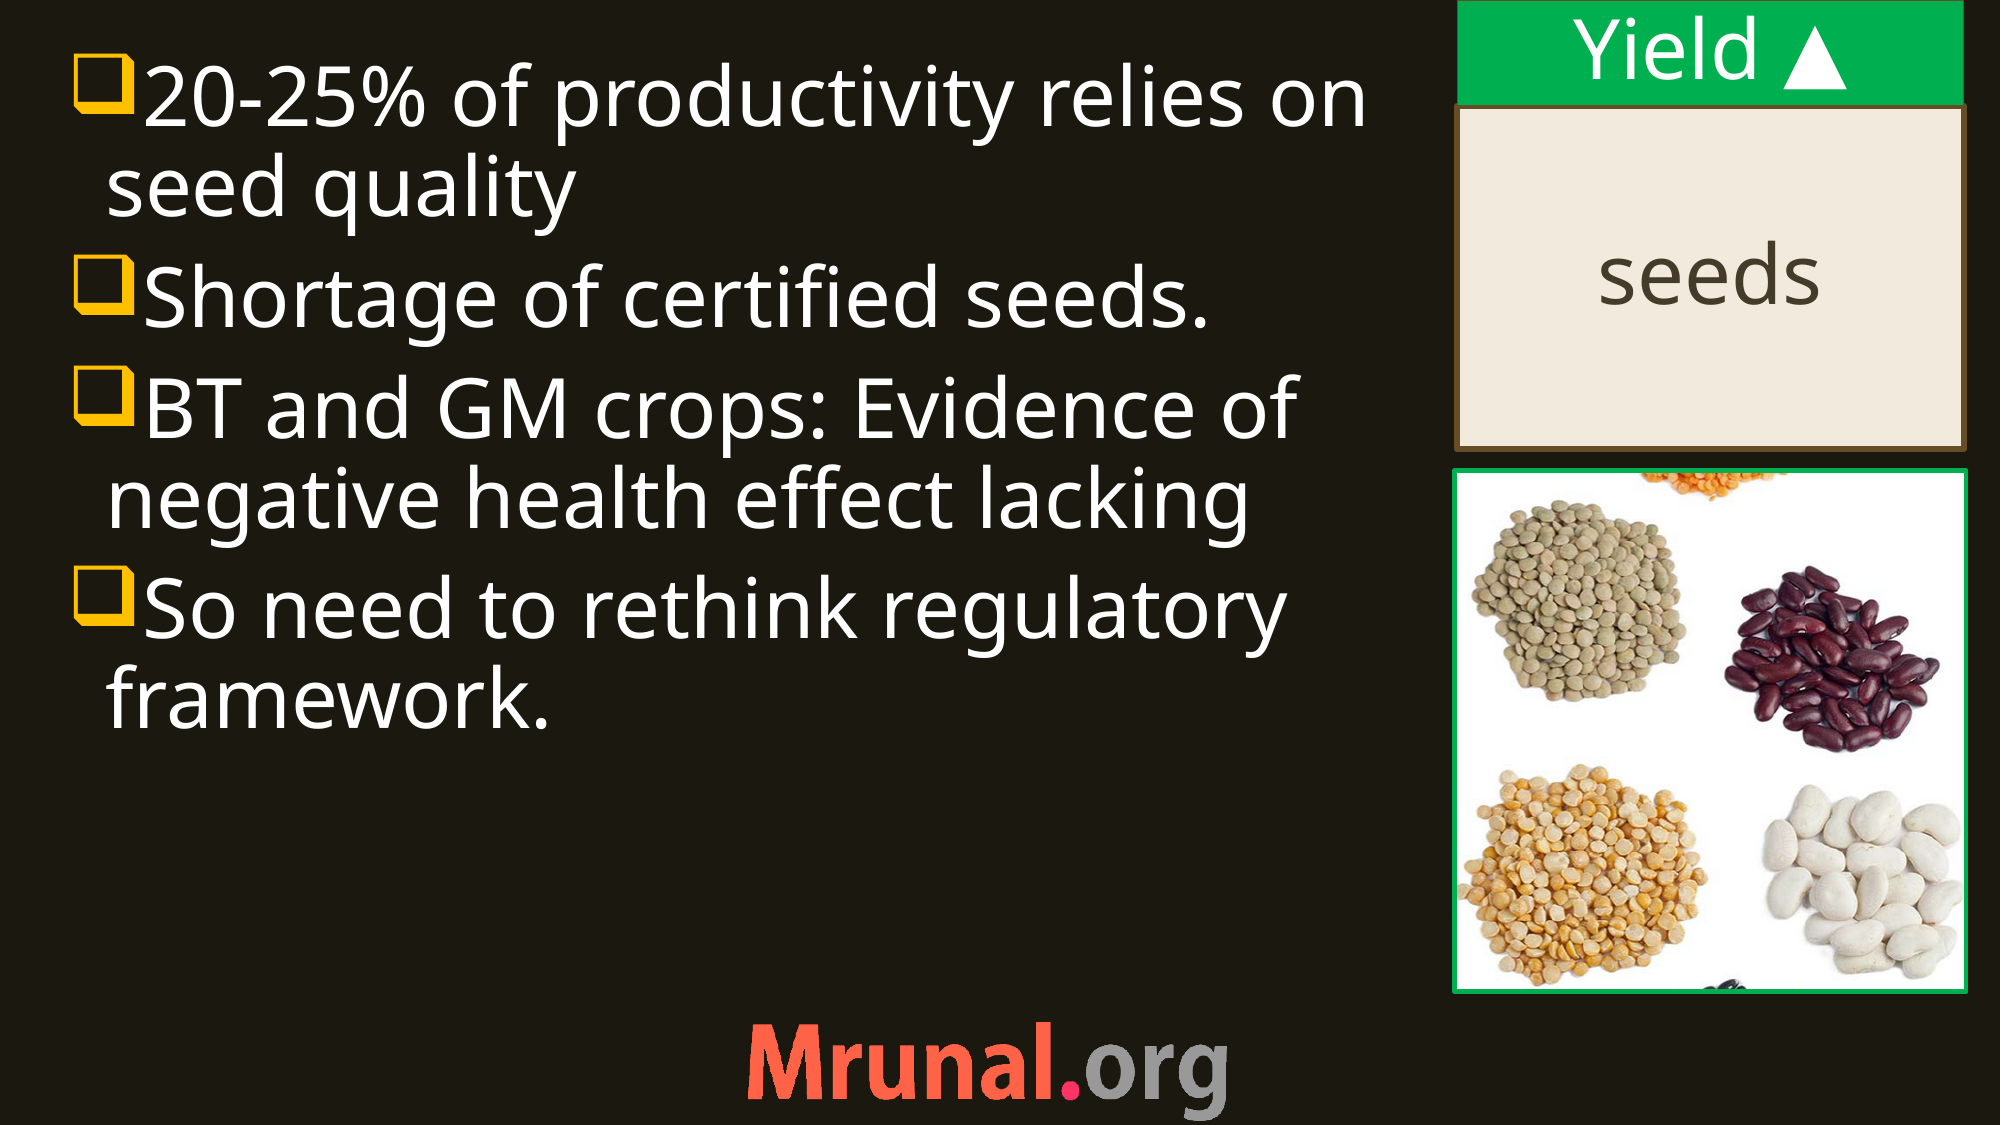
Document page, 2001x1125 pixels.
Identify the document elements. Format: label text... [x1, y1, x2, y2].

picture [741, 1014, 1230, 1125]
list Yield ▲ [1457, 0, 1964, 106]
list 20-25% of productivity relies on seed quality Shortage of certified seeds. BT and GM crops: Evidence of negative health effect lacking So need to rethink regulatory framework. [52, 47, 1447, 1014]
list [1456, 472, 1964, 990]
title seeds [1454, 103, 1967, 452]
